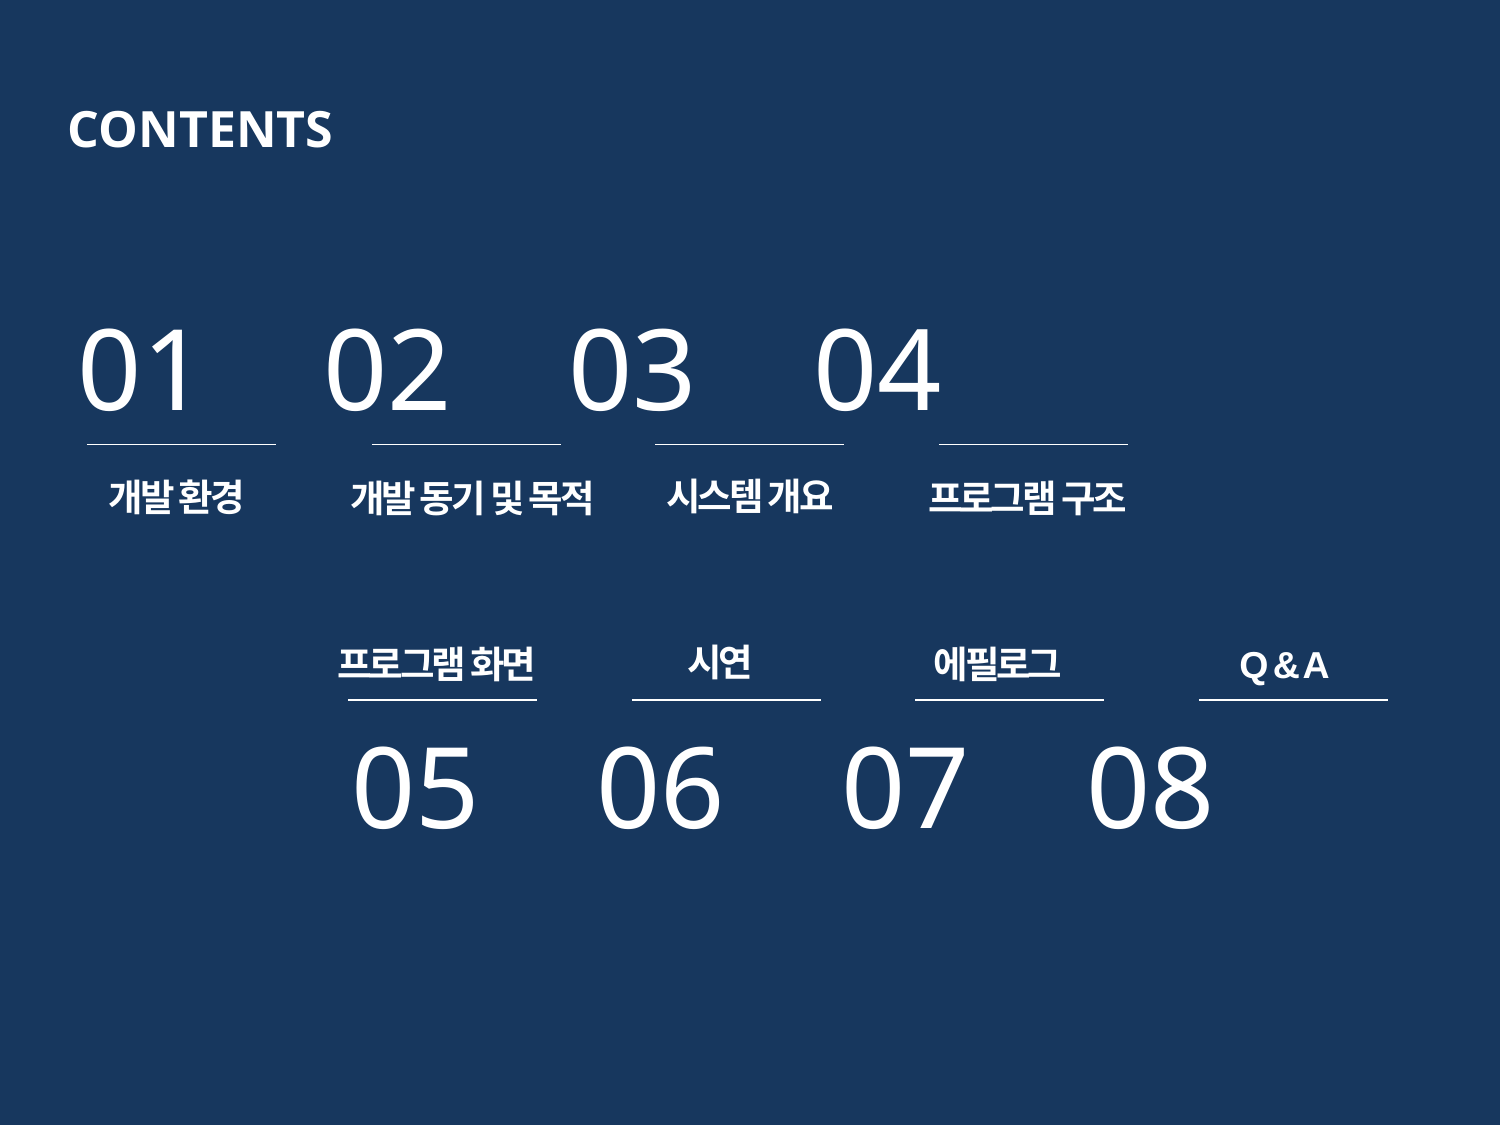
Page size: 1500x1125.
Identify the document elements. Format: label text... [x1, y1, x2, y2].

text_box 프로그램 화면 [301, 633, 573, 694]
text_box 개발 동기 및 목적 [312, 467, 632, 528]
text_box 01 02 03 04 [63, 290, 1140, 441]
text_box 시연 [584, 631, 857, 692]
text_box Q & A [1104, 633, 1465, 694]
text_box 시스템 개요 [614, 465, 886, 526]
text_box 프로그램 구조 [874, 467, 1182, 527]
text_box 에필로그 [844, 633, 1104, 694]
text_box 개발 환경 [64, 466, 289, 527]
text_box 05 06 07 08 [336, 708, 1414, 859]
text_box CONTENTS [53, 89, 739, 165]
